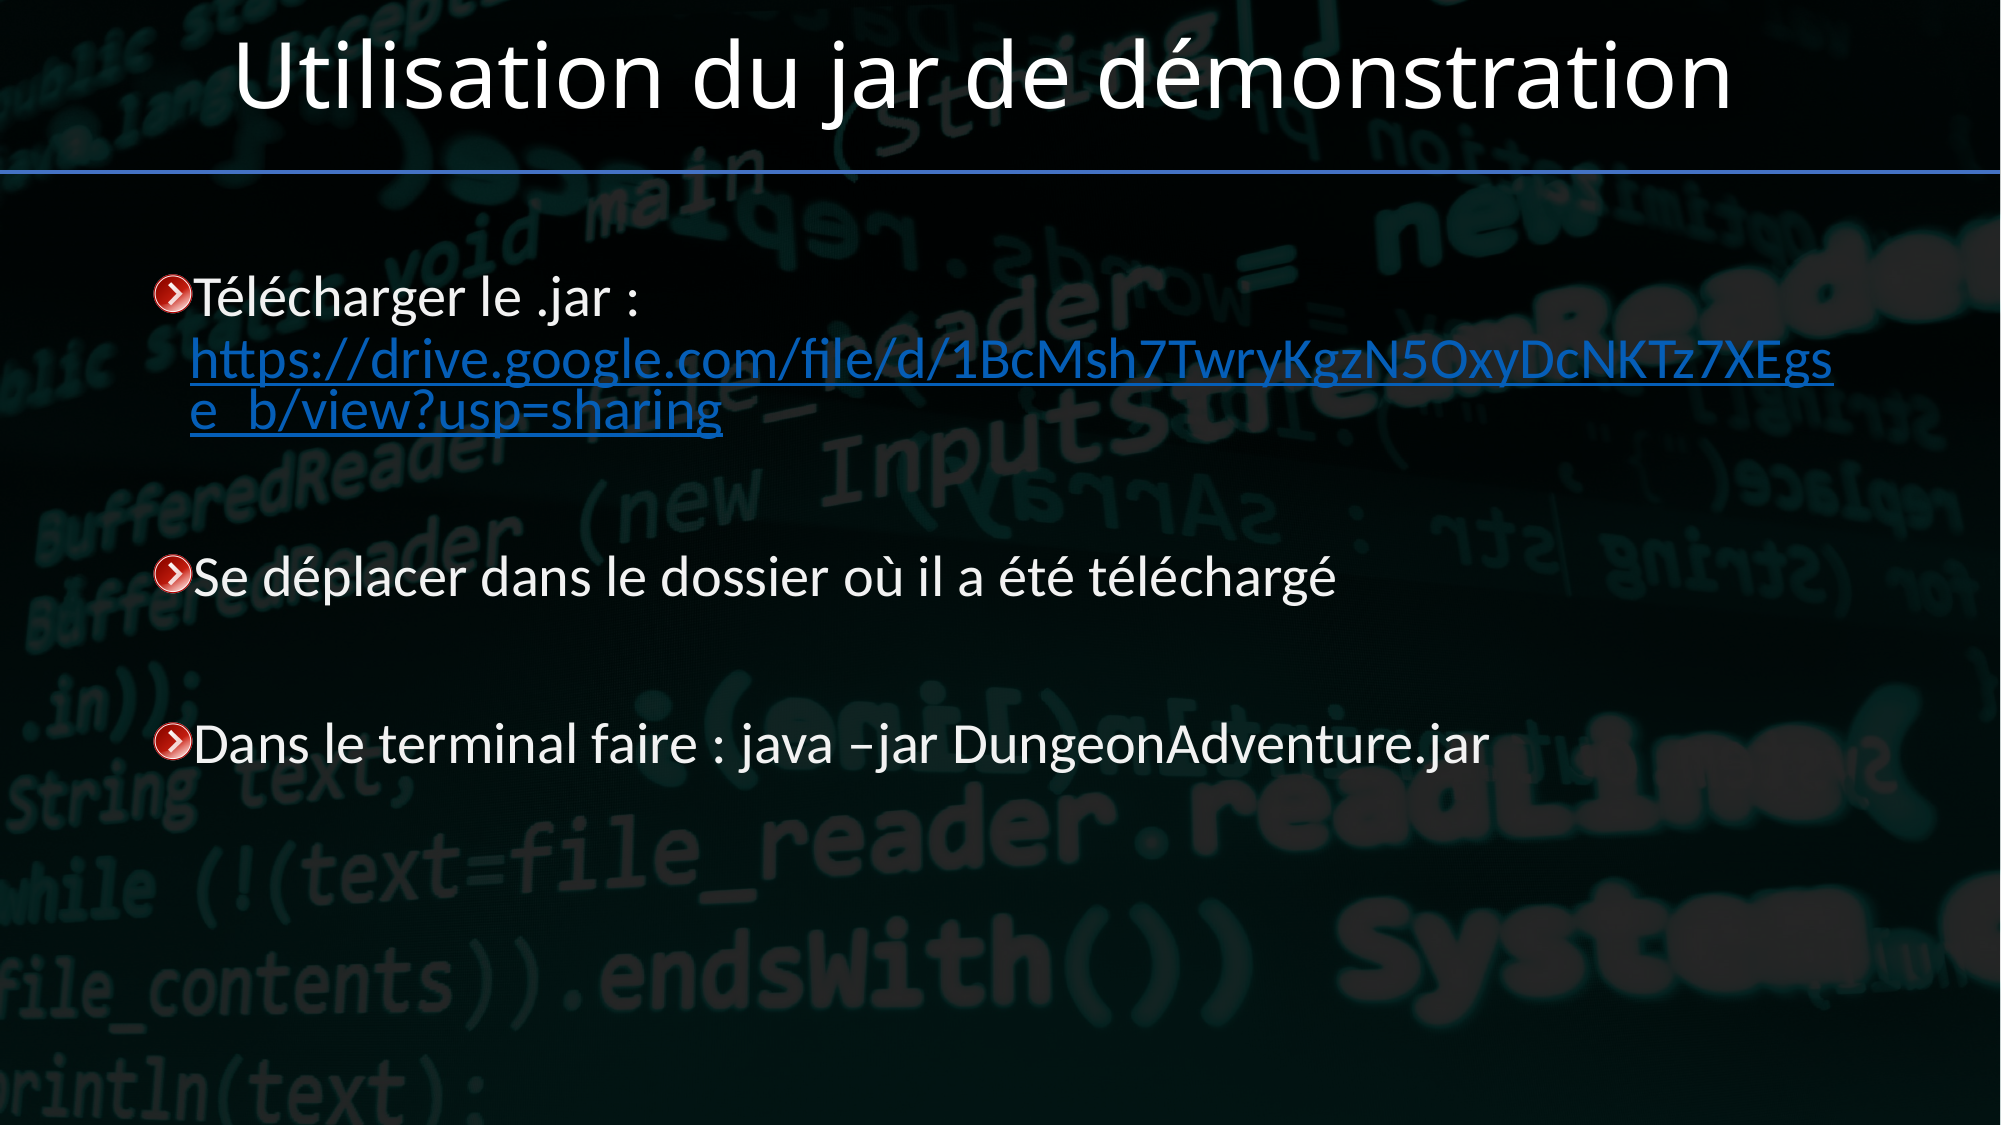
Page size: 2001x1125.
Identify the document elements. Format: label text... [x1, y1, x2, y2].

list Télécharger le .jar : https://drive.google.com/file/d/1BcMsh7TwryKgzN5OxyDcNKTz7XEgse_b/view?usp=sharing Se déplacer dans le dossier où il a été téléchargé Dans le terminal faire : java –jar DungeonAdventure.jar [137, 258, 1868, 1048]
picture [152, 721, 194, 762]
title Utilisation du jar de démonstration [216, 0, 2000, 171]
picture [152, 553, 194, 595]
picture [152, 273, 194, 315]
